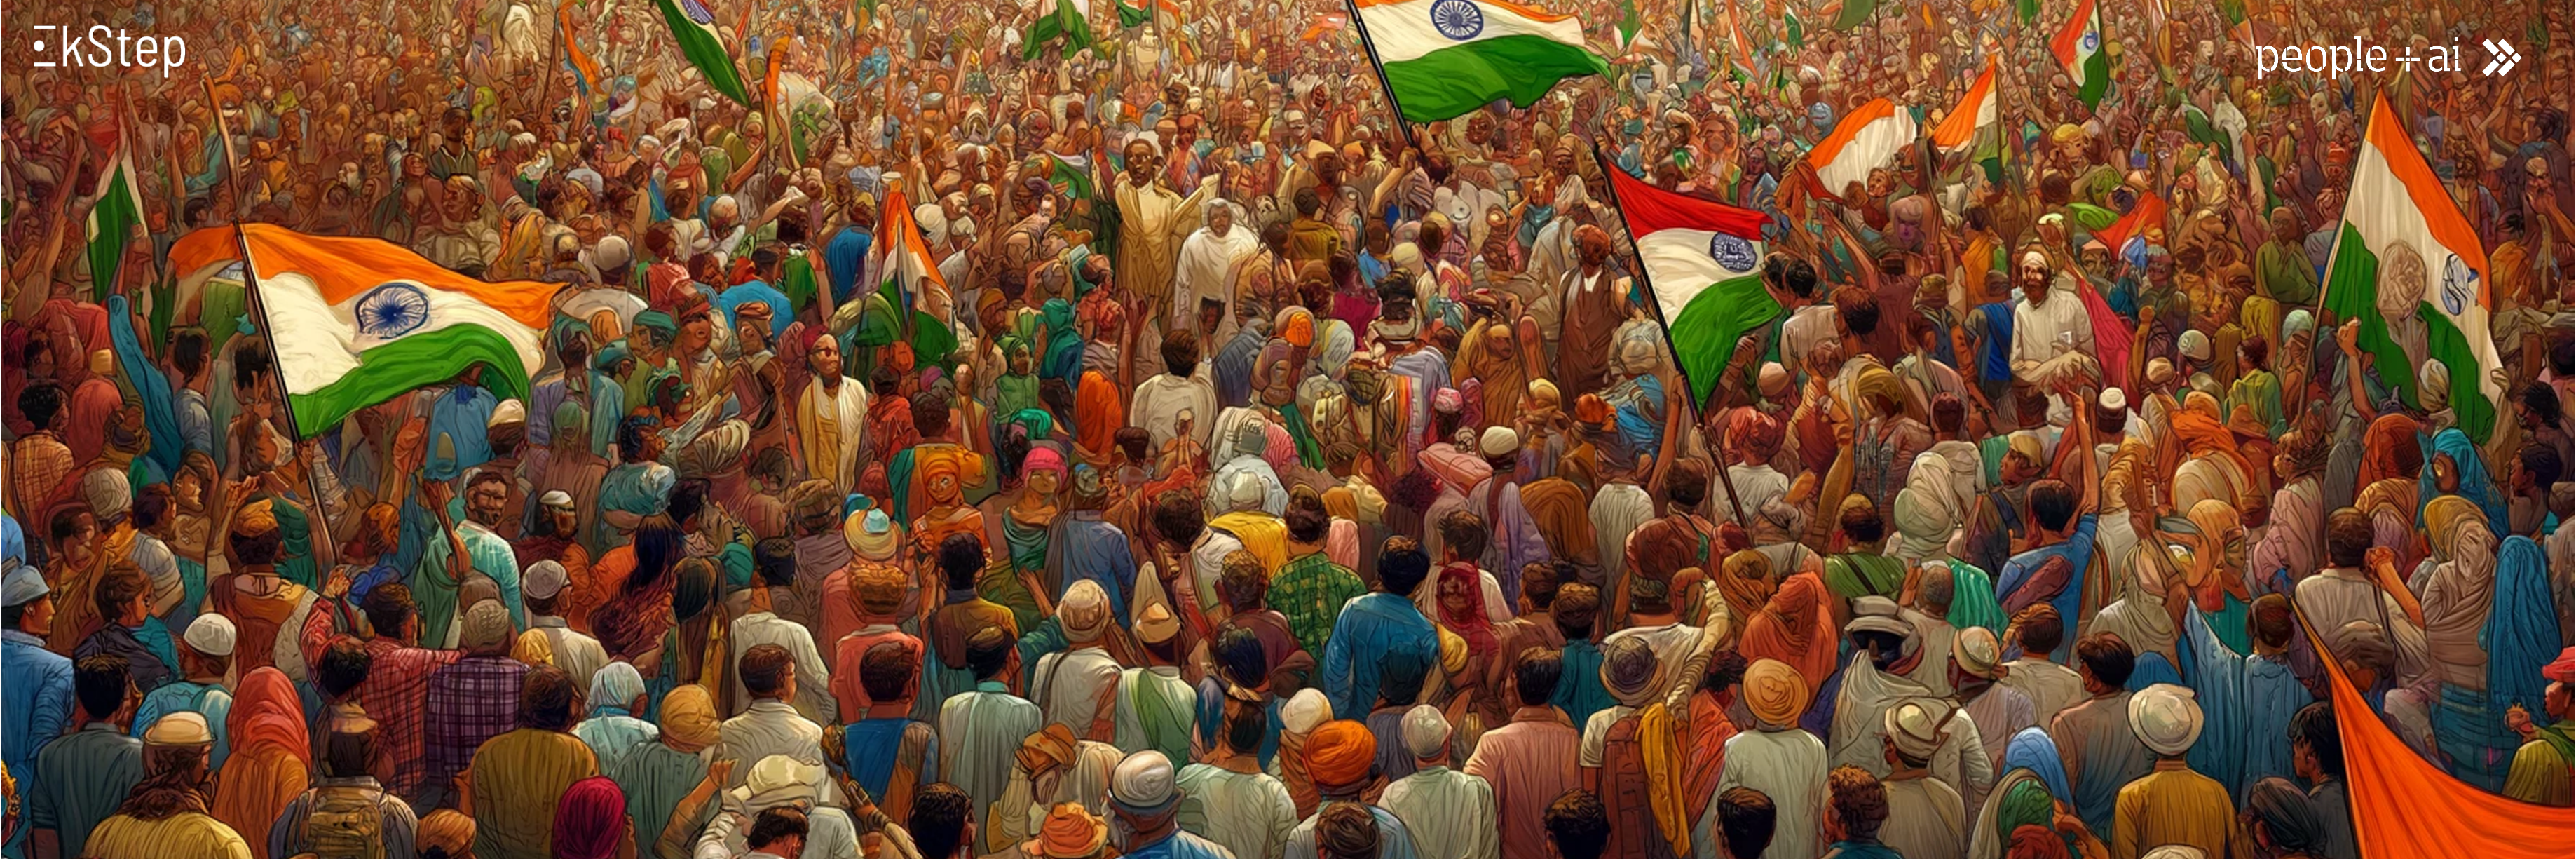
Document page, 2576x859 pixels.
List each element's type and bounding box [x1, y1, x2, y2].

text_box [34, 0, 2521, 140]
picture [0, 0, 2576, 859]
